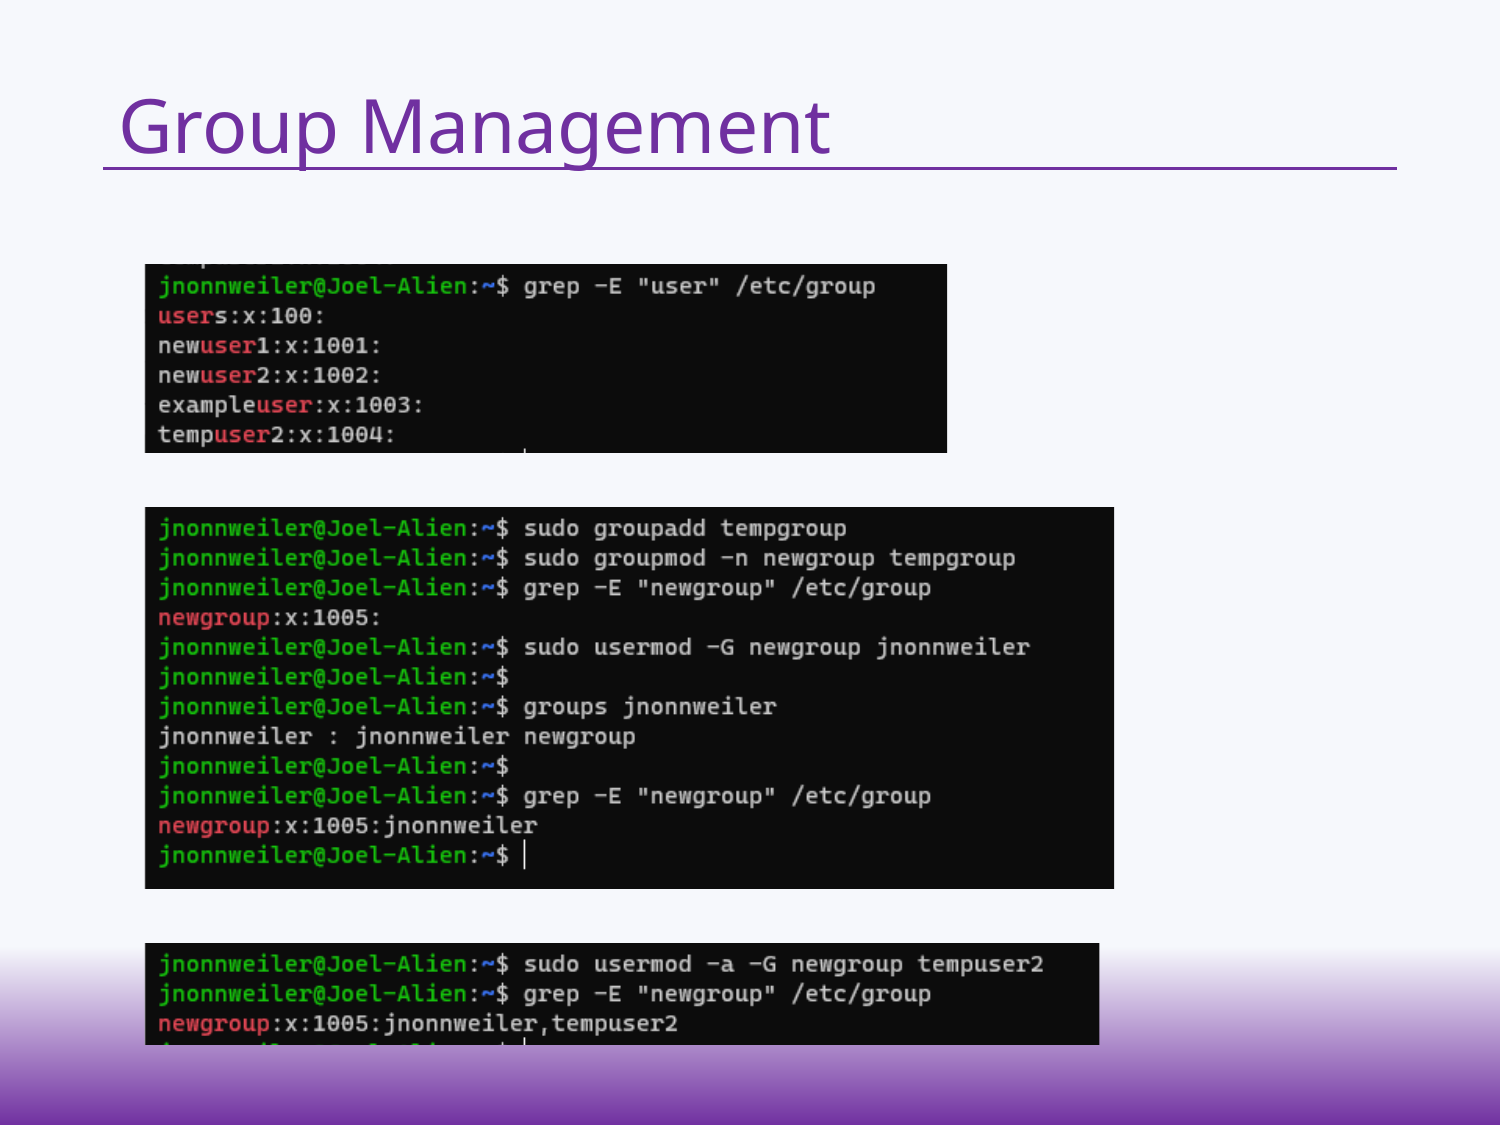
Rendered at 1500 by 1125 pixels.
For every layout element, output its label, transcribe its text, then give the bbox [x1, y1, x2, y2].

picture [144, 264, 948, 453]
picture [144, 943, 1100, 1045]
title Group Management [103, 49, 1397, 210]
picture [144, 507, 1115, 889]
